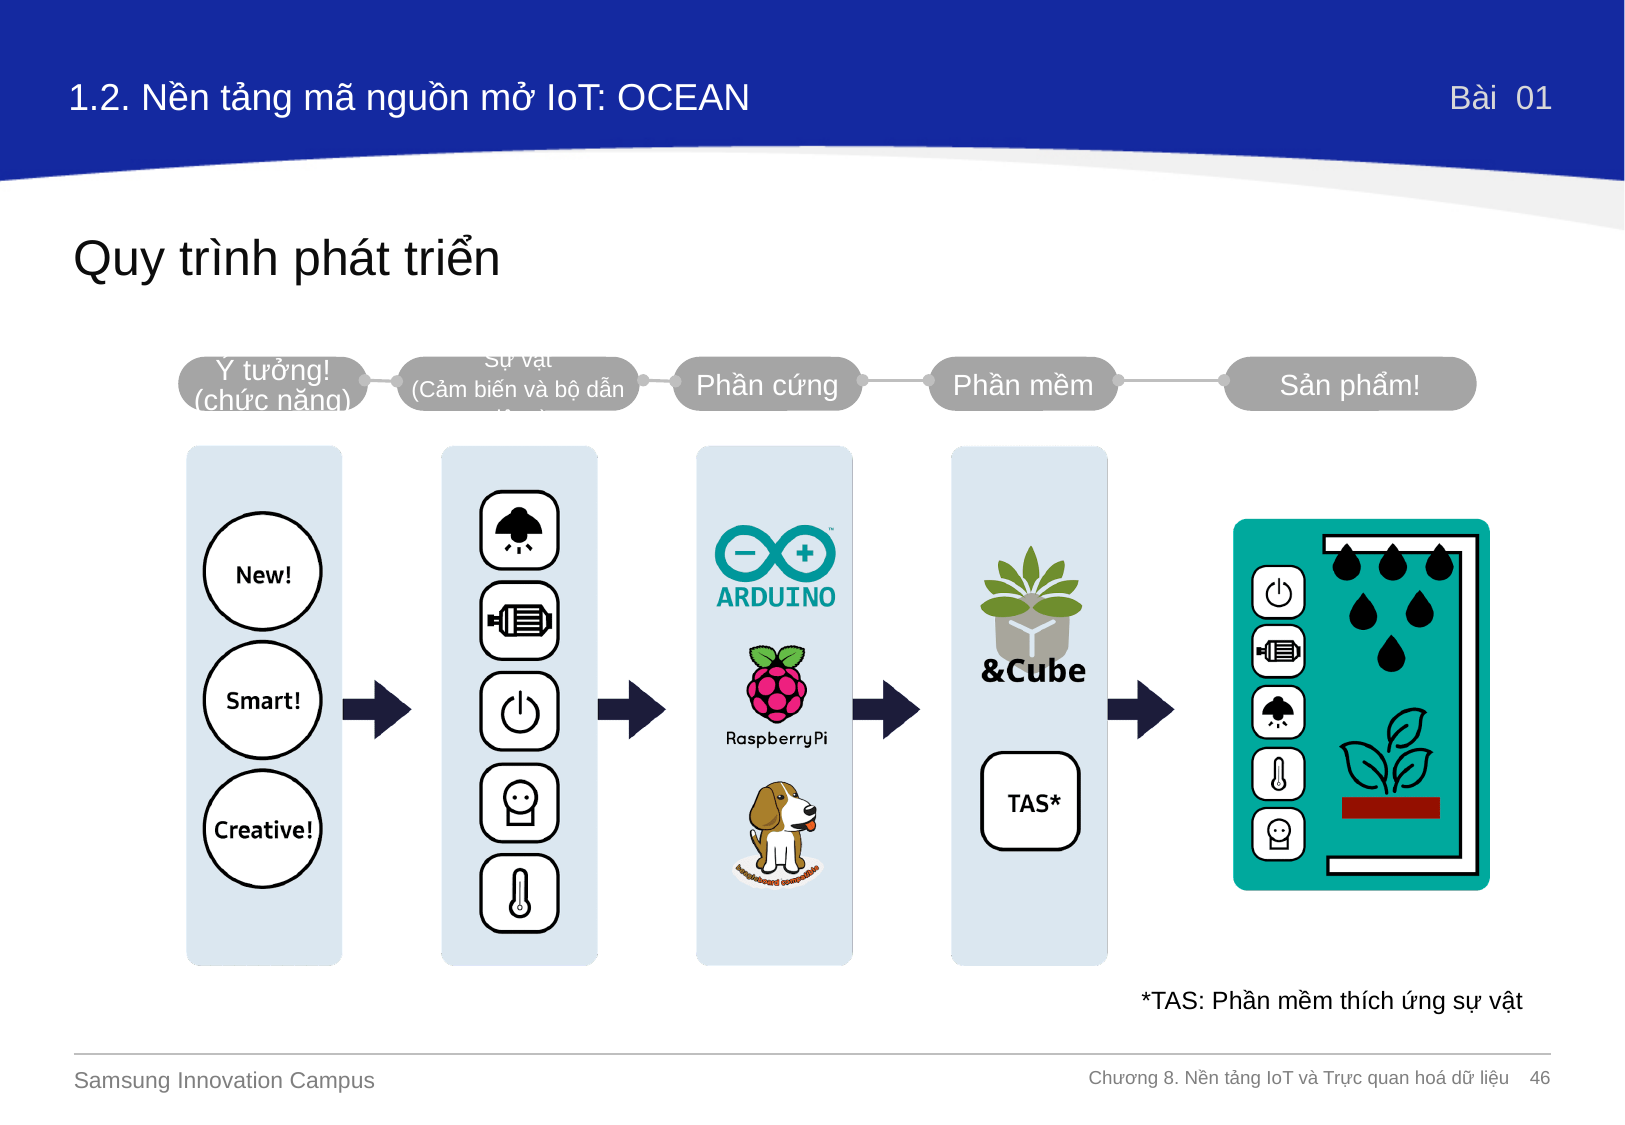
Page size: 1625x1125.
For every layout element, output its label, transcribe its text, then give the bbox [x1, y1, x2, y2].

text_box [67, 73, 1554, 120]
text_box Quy trình phát triển [73, 225, 1551, 286]
picture [0, 0, 1625, 1125]
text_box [178, 356, 1532, 1027]
